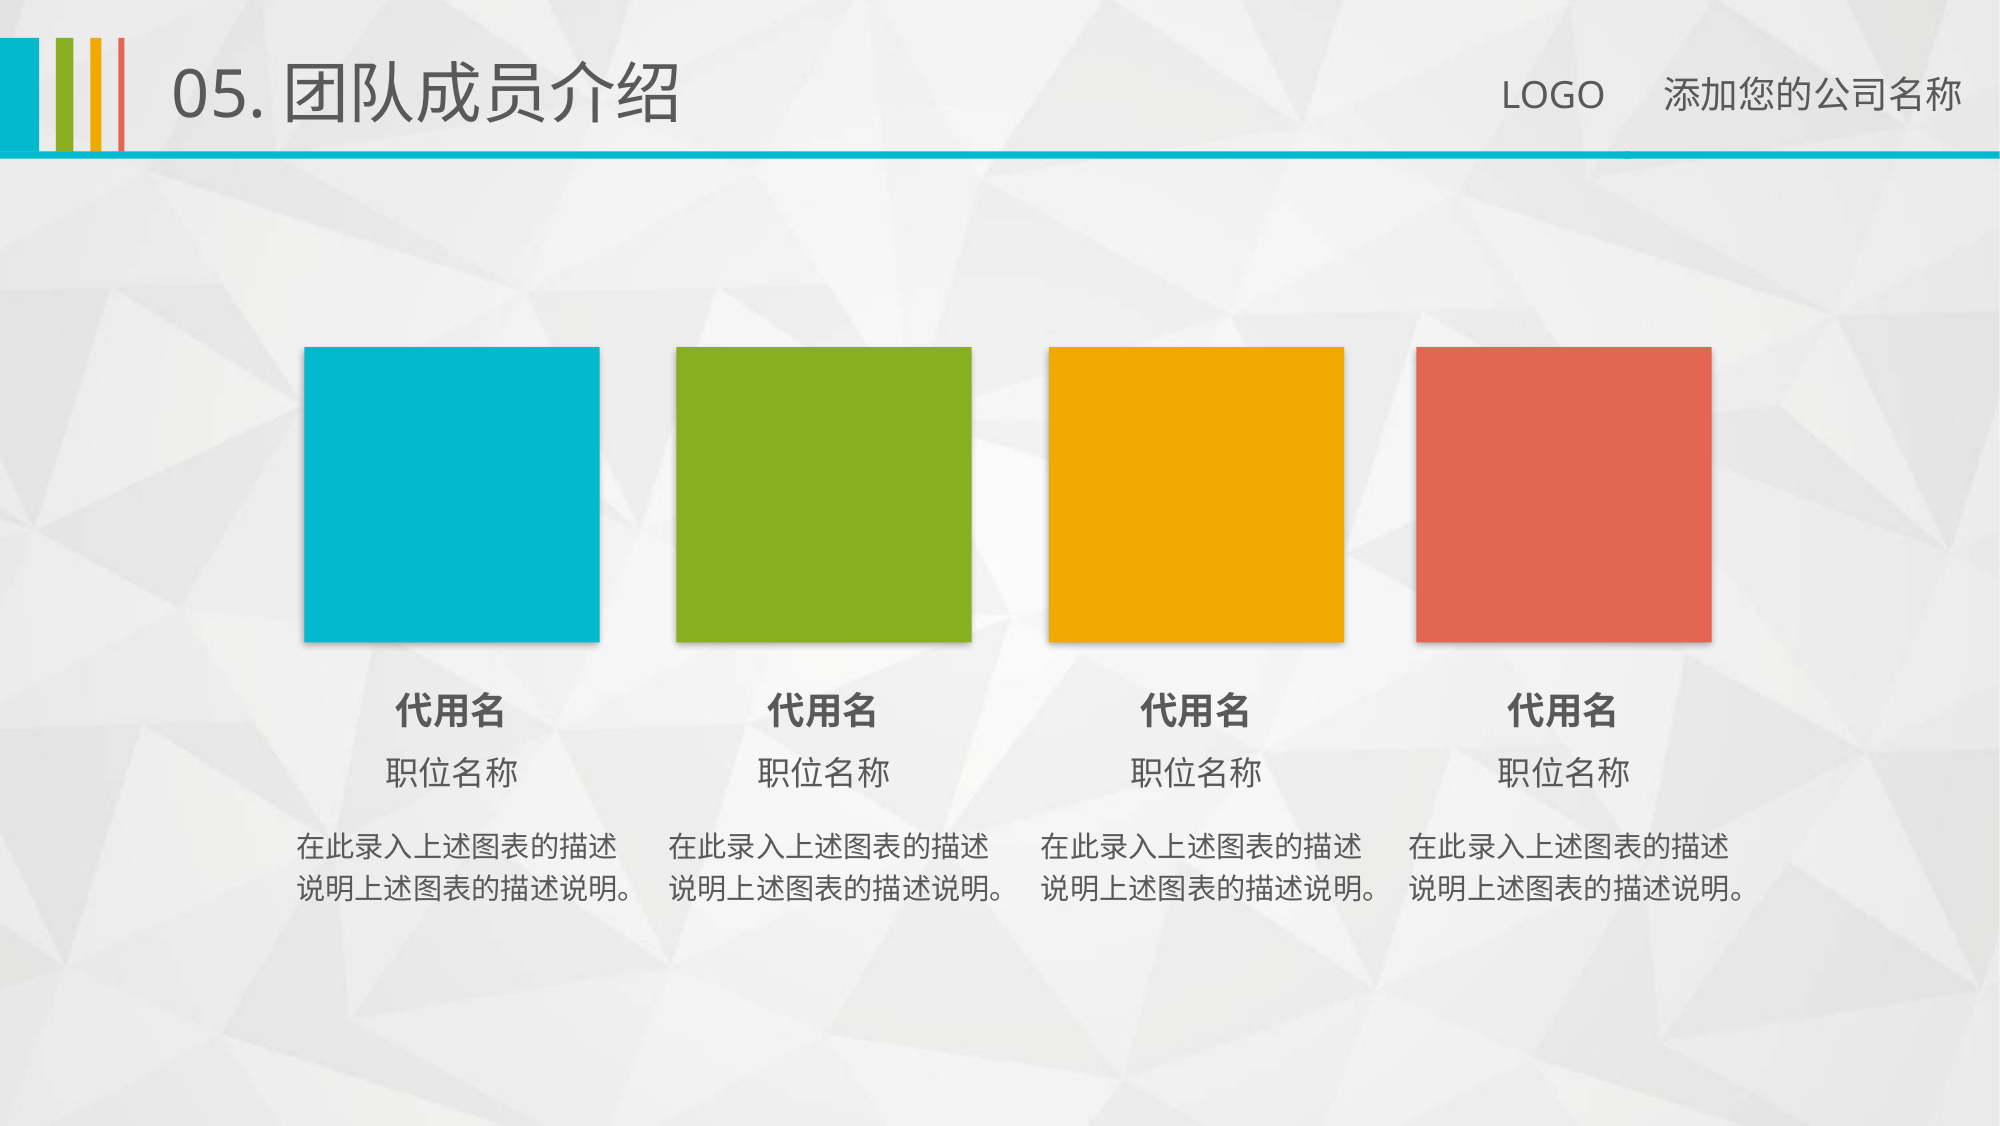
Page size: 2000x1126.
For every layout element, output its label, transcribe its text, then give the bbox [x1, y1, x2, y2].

text_box 职位名称 [1048, 746, 1345, 799]
text_box 在此录入上述图表的描述说明上述图表的描述说明。 [1029, 815, 1388, 911]
text_box LOGO 添加您的公司名称 [1486, 63, 2000, 123]
text_box 代用名 [1048, 681, 1345, 738]
text_box [302, 345, 602, 644]
text_box 代用名 [676, 681, 972, 738]
text_box 职位名称 [676, 746, 972, 799]
picture [0, 0, 2000, 151]
text_box [1047, 345, 1346, 644]
text_box 在此录入上述图表的描述说明上述图表的描述说明。 [1397, 815, 1755, 911]
text_box [1414, 345, 1714, 644]
text_box 代用名 [304, 681, 600, 738]
text_box [674, 345, 974, 644]
picture [0, 160, 2000, 1126]
text_box 在此录入上述图表的描述说明上述图表的描述说明。 [657, 815, 1015, 911]
text_box 在此录入上述图表的描述说明上述图表的描述说明。 [284, 815, 643, 911]
text_box 05.团队成员介绍 [157, 43, 925, 138]
text_box 代用名 [1416, 681, 1712, 738]
text_box 职位名称 [304, 746, 600, 799]
text_box 职位名称 [1416, 746, 1712, 799]
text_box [0, 151, 2000, 160]
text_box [0, 37, 125, 149]
